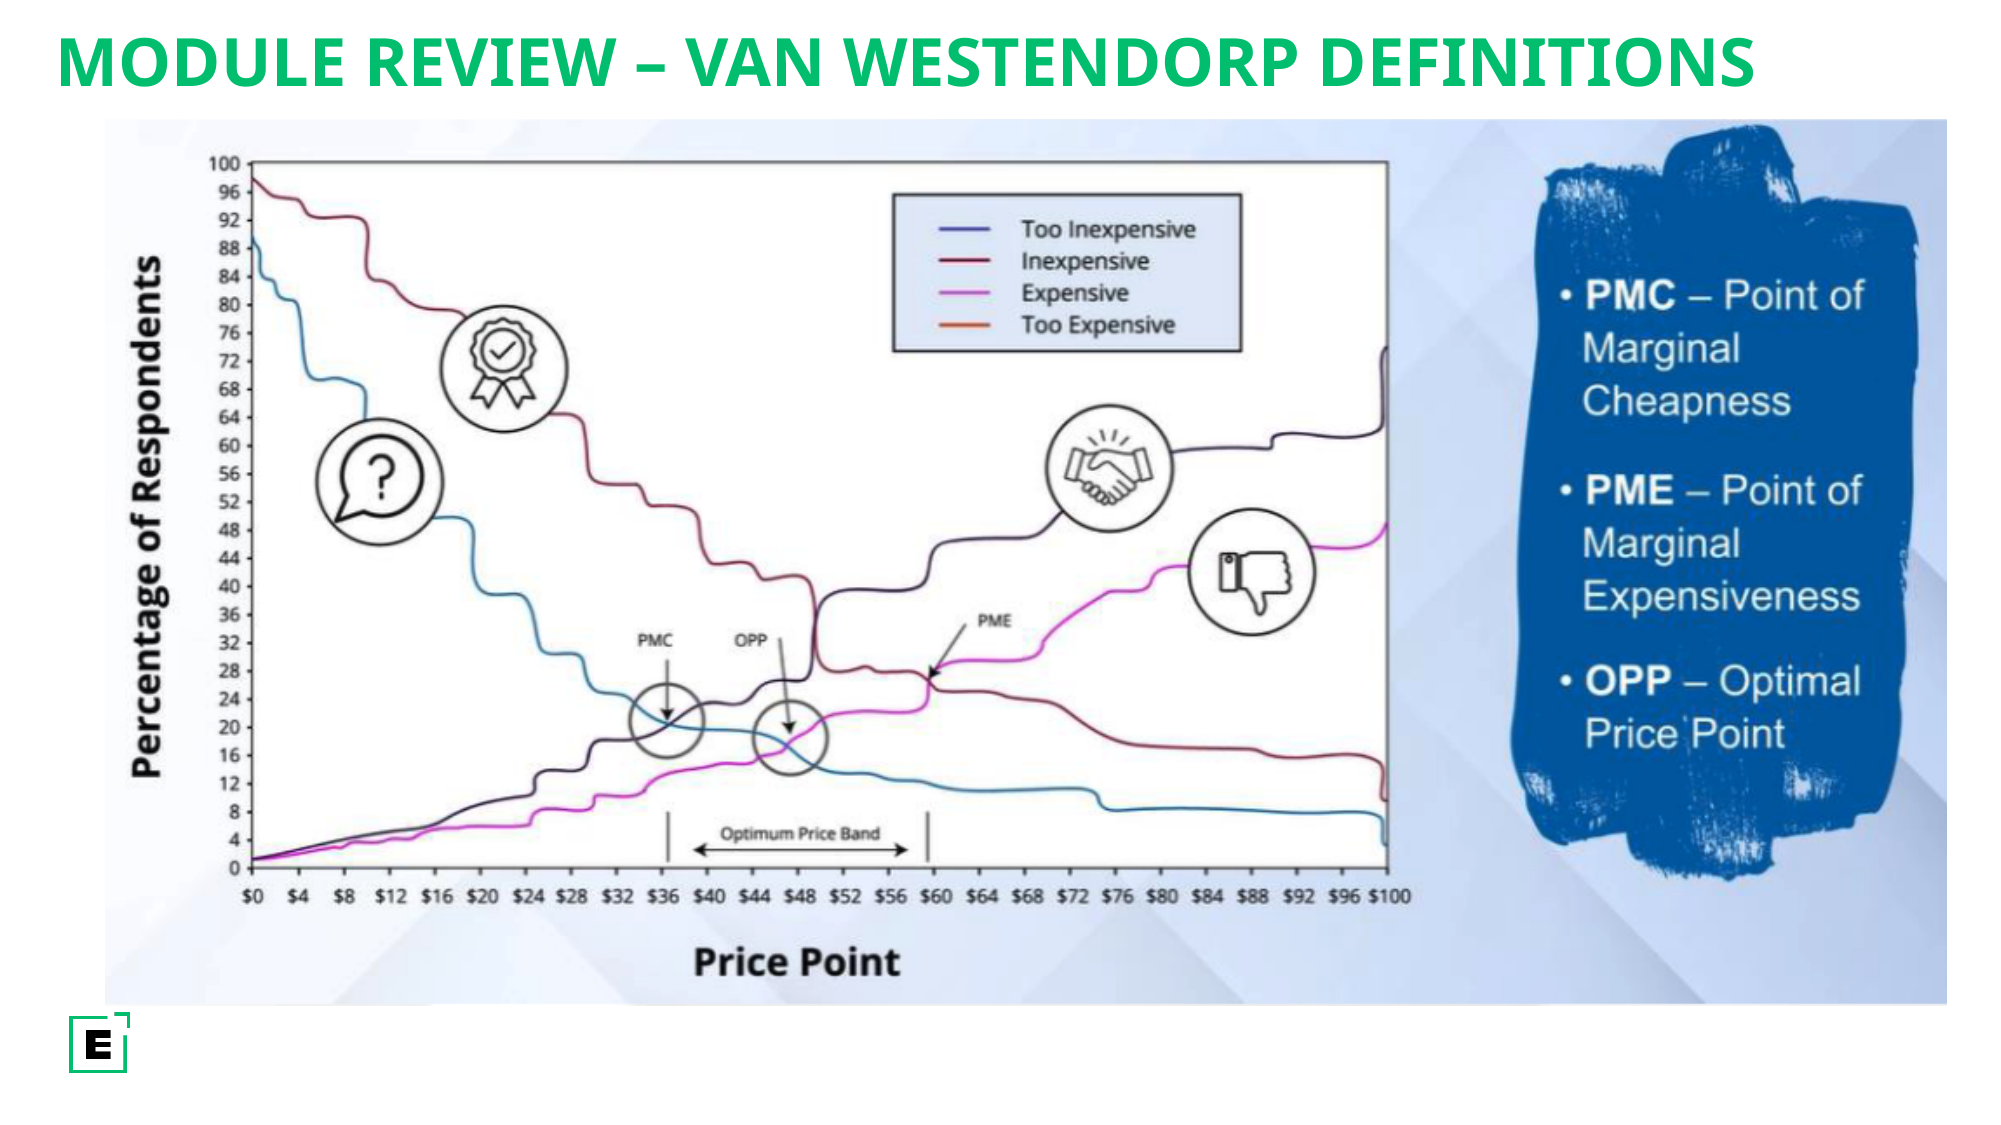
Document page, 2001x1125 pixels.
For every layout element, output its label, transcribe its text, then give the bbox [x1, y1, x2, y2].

picture [69, 1012, 130, 1073]
title MODULE REVIEW – VAN WESTENDORP DEFINITIONS [53, 0, 1947, 155]
picture [105, 119, 1947, 1006]
